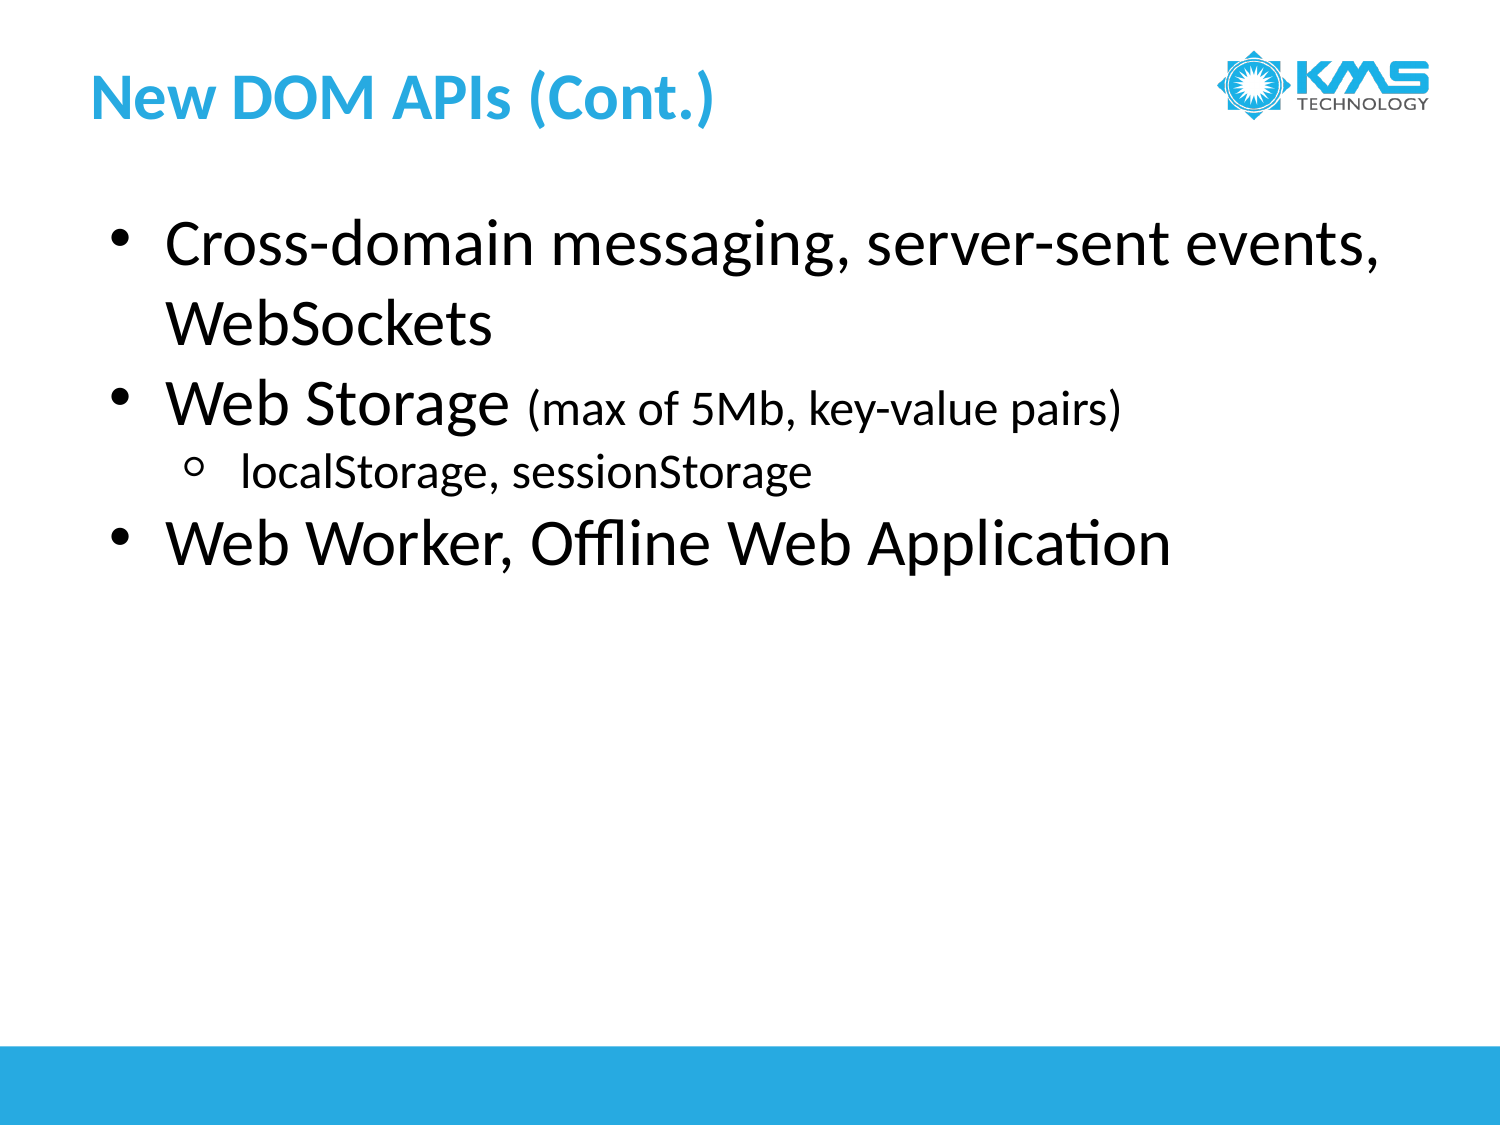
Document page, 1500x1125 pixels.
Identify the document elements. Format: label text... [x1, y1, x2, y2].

list Cross-domain messaging, server-sent events, WebSockets Web Storage (max of 5Mb, key-value pairs) localStorage, sessionStorage Web Worker, Offline Web Application [75, 191, 1425, 1047]
picture [1208, 45, 1436, 126]
title New DOM APIs (Cont.) [75, 45, 1102, 150]
